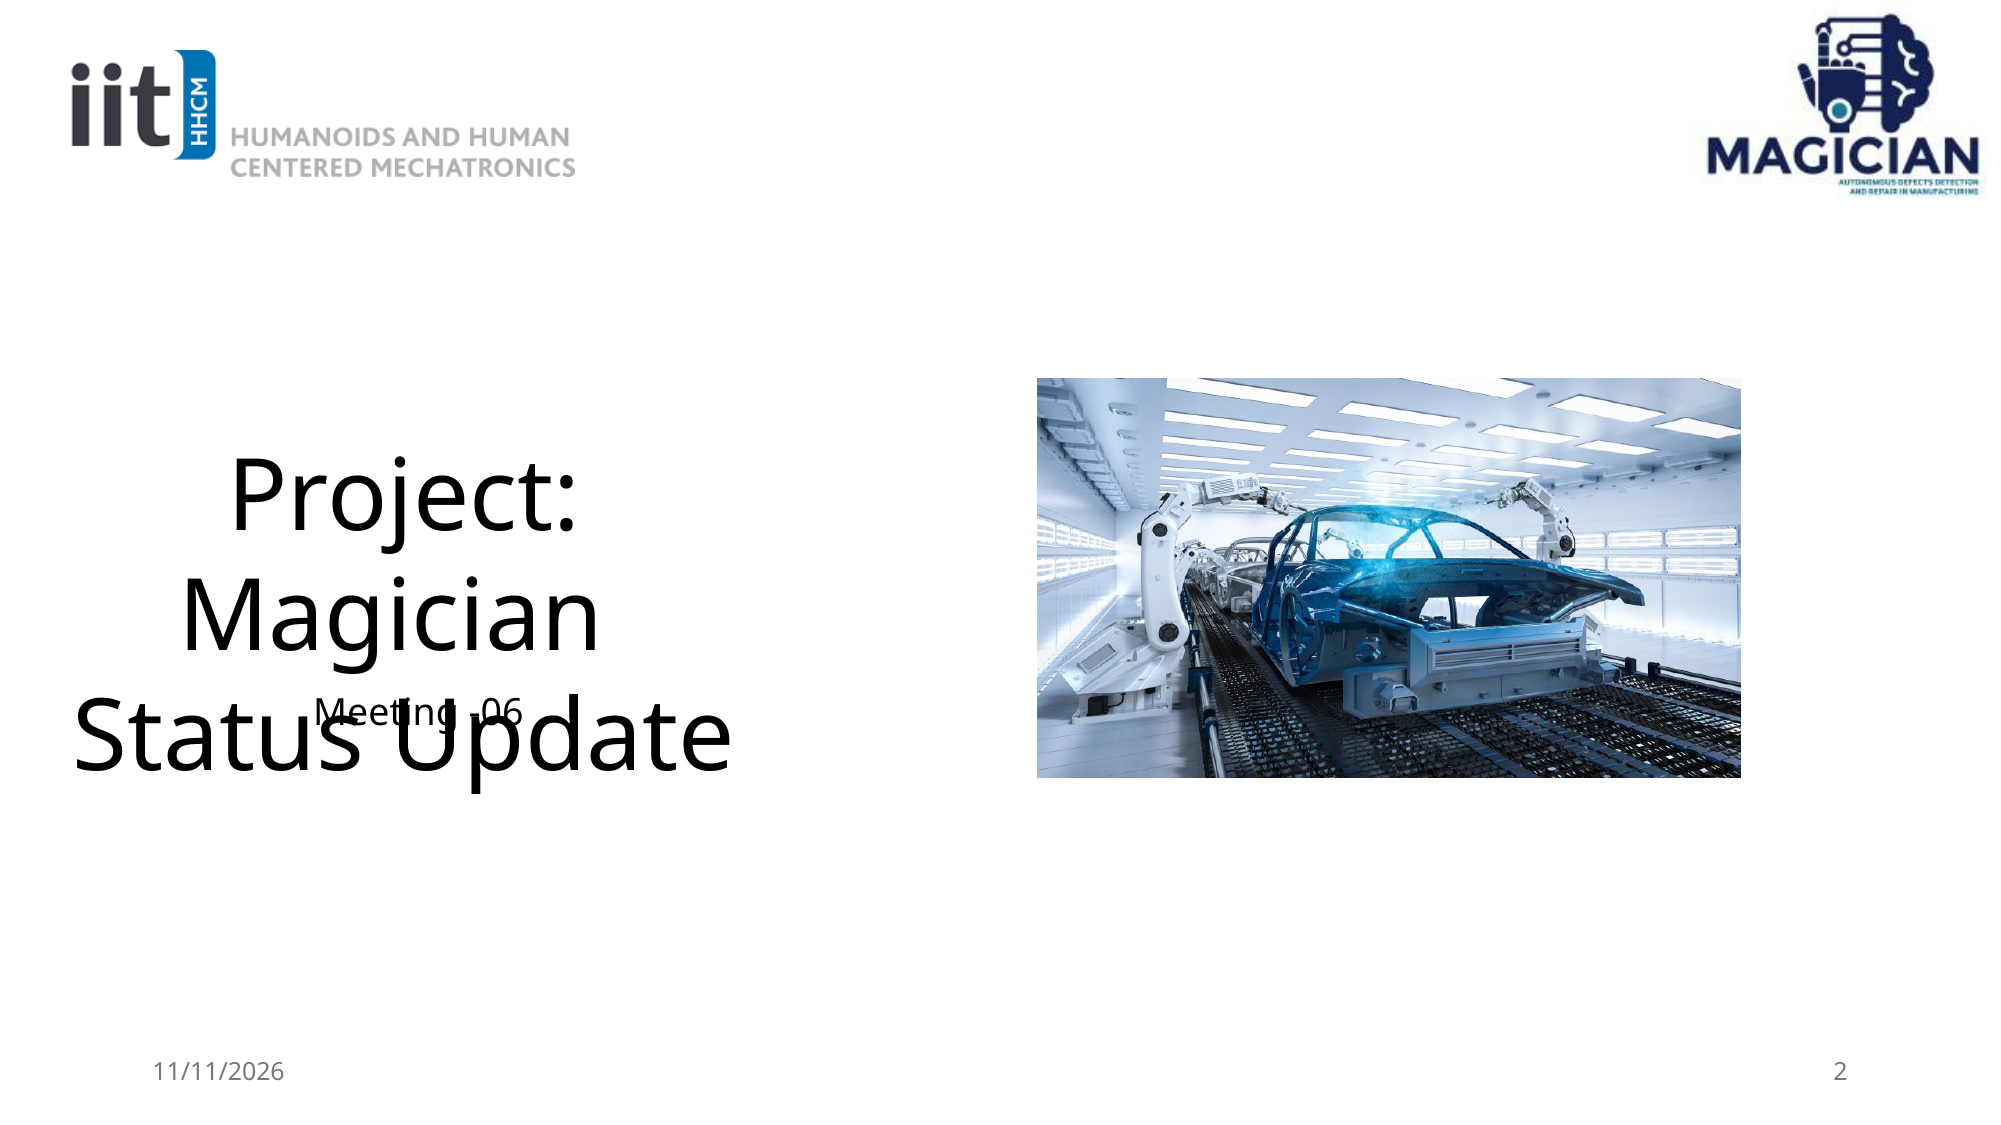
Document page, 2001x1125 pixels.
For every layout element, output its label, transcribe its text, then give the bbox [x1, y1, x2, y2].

slide_number 2 [1412, 1042, 1863, 1103]
text_box Project: Magician Status Update [1, 423, 806, 798]
text_box Meeting -06 [298, 680, 1036, 741]
picture [1036, 377, 1741, 778]
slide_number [137, 1042, 588, 1103]
picture [59, 50, 575, 178]
picture [1686, 0, 2000, 202]
